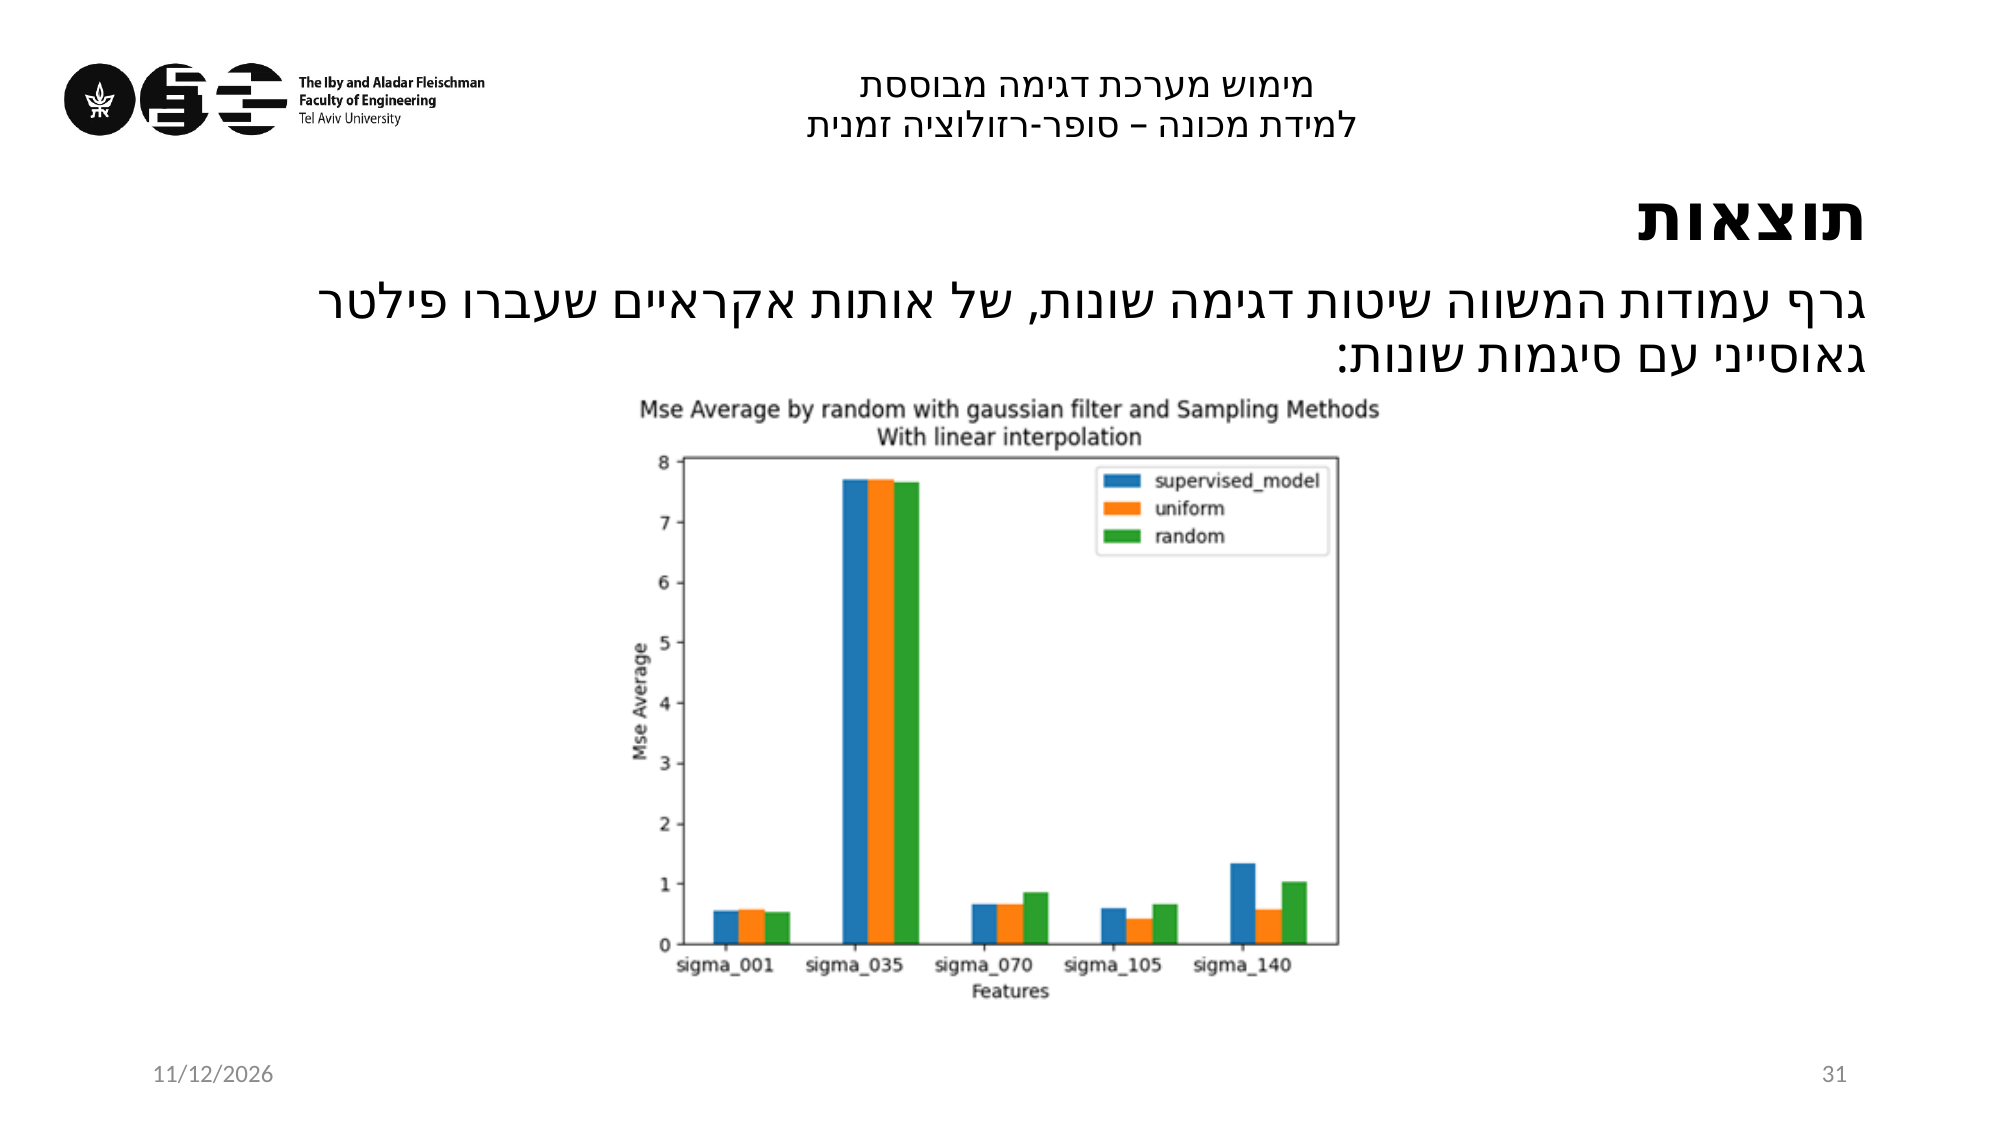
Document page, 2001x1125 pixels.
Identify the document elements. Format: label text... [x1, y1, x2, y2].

picture [578, 381, 1422, 1014]
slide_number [137, 1042, 588, 1103]
list תוצאות גרף עמודות המשווה שיטות דגימה שונות, של אותות אקראיים שעברו פילטר גאוסייני עם סיגמות שונות: [157, 175, 1883, 1014]
picture [43, 44, 524, 155]
title מימוש מערכת דגימה מבוססת למידת מכונה – סופר-­­רזולוציה זמנית [537, 58, 1638, 153]
slide_number 31 [1412, 1042, 1863, 1103]
